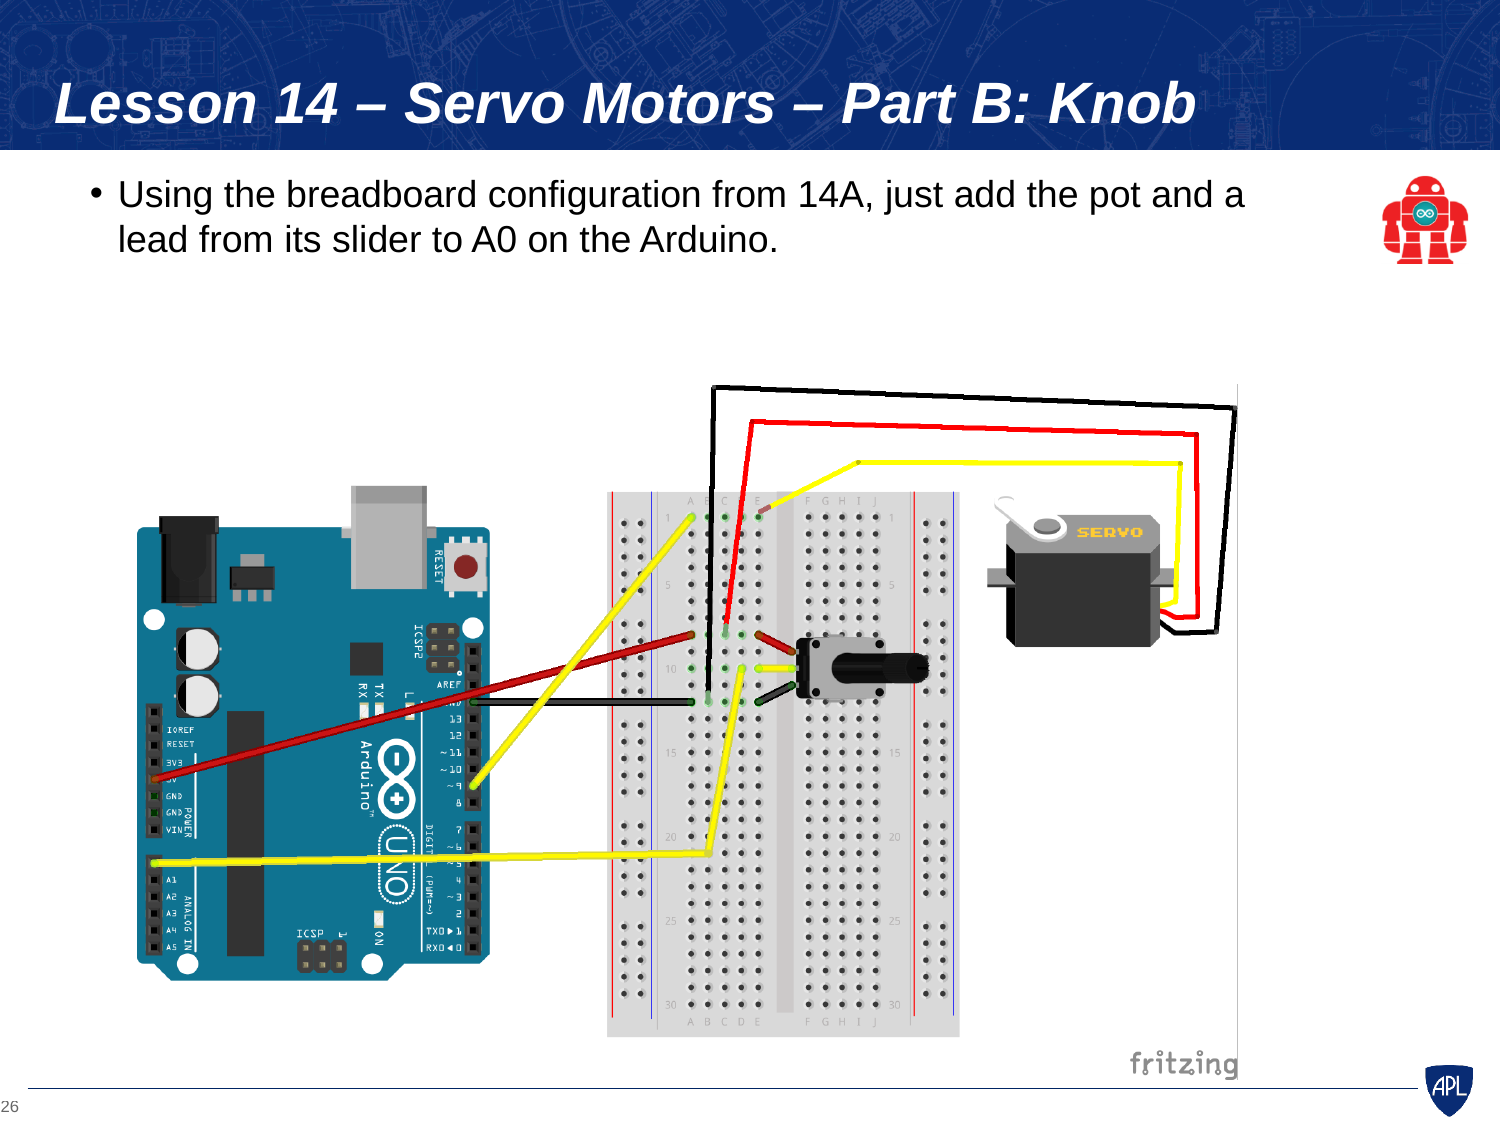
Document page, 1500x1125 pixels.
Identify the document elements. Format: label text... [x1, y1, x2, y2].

picture [1419, 1059, 1479, 1121]
text_box Using the breadboard configuration from 14A, just add the pot and a lead from its slider to A0 on the Arduino. [74, 162, 1275, 268]
picture [1381, 174, 1469, 264]
picture [0, 0, 1500, 150]
picture [137, 383, 1239, 1080]
title Lesson 14 – Servo Motors – Part B: Knob [39, 11, 1478, 144]
